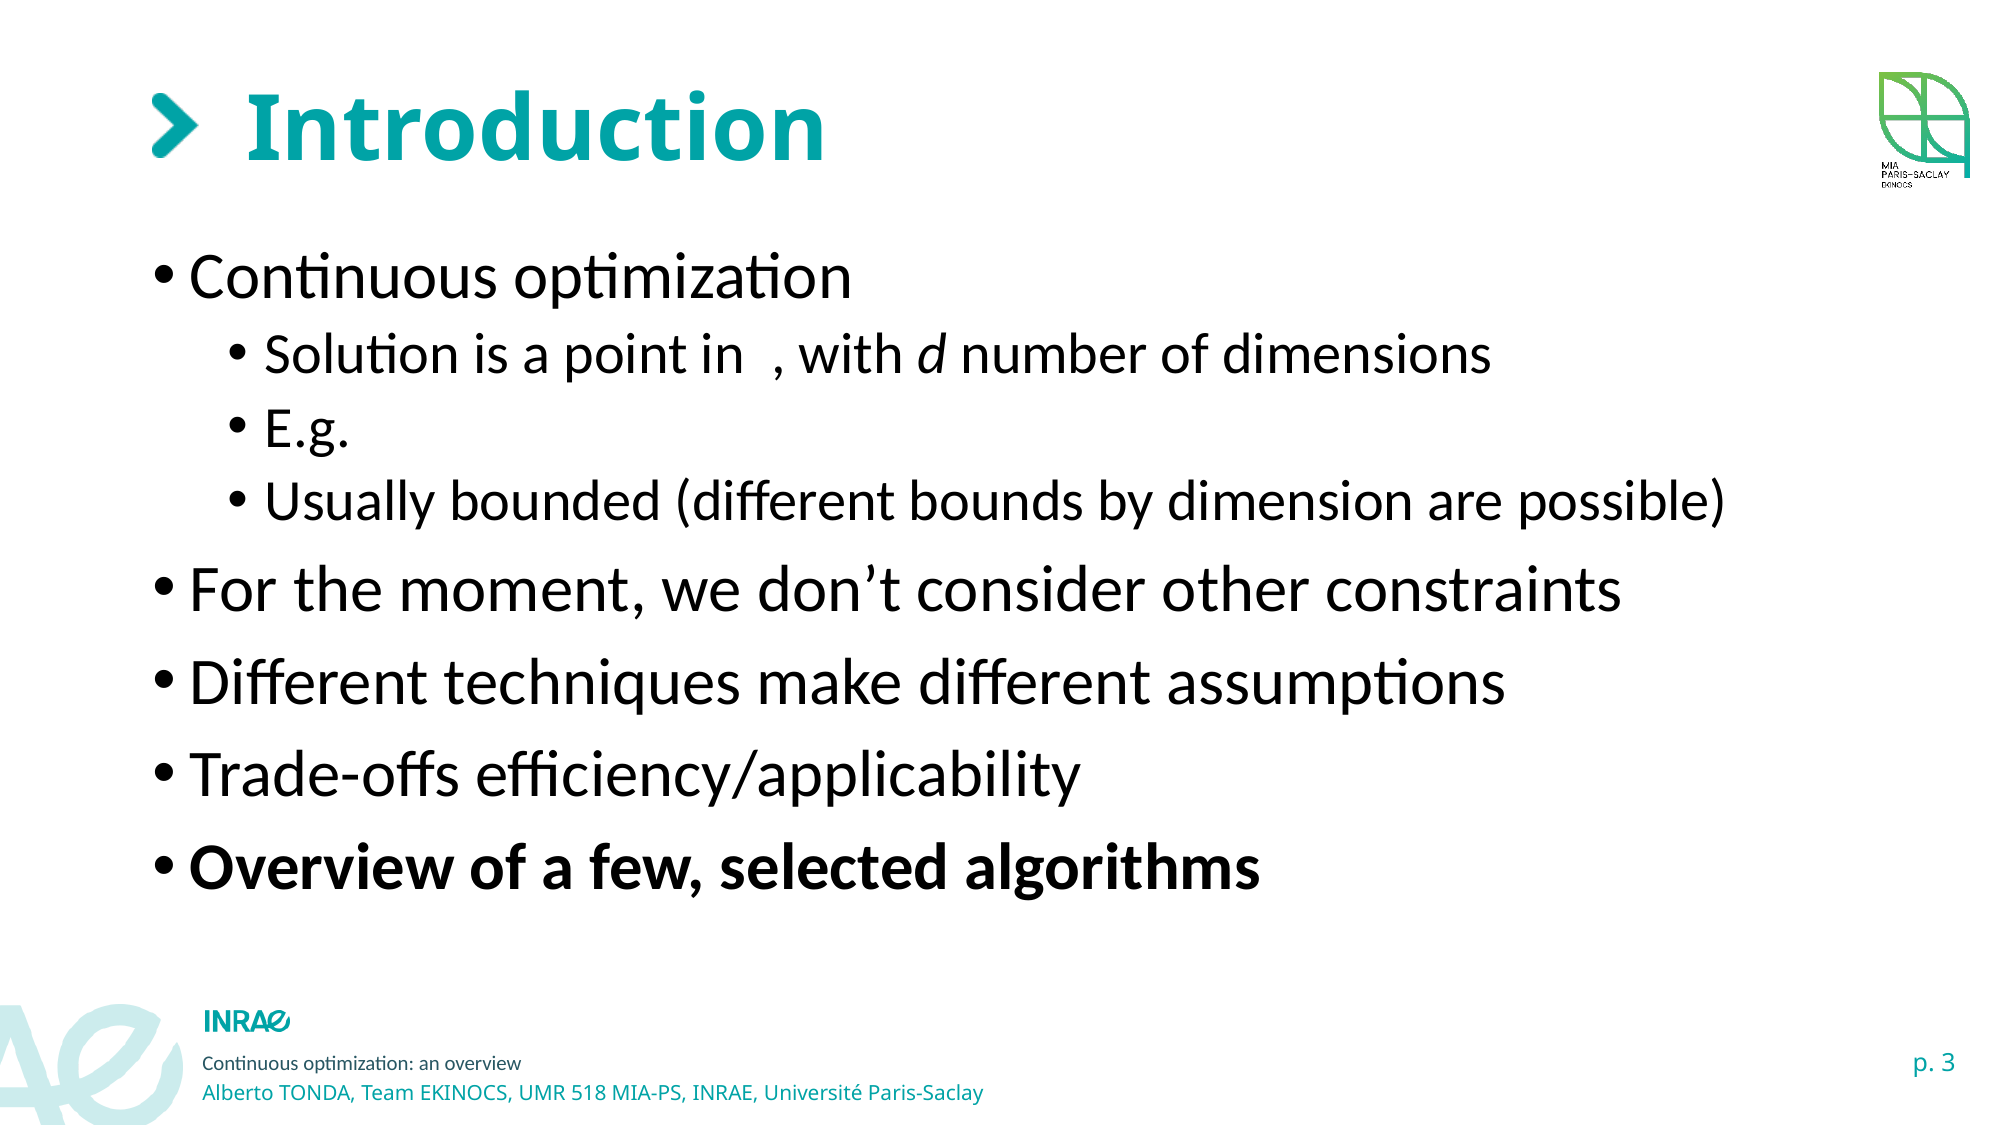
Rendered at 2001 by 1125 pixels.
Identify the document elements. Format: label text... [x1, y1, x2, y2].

picture [152, 93, 200, 158]
picture [0, 996, 329, 1125]
picture [1862, 54, 1986, 205]
title Introduction [137, 59, 1863, 203]
